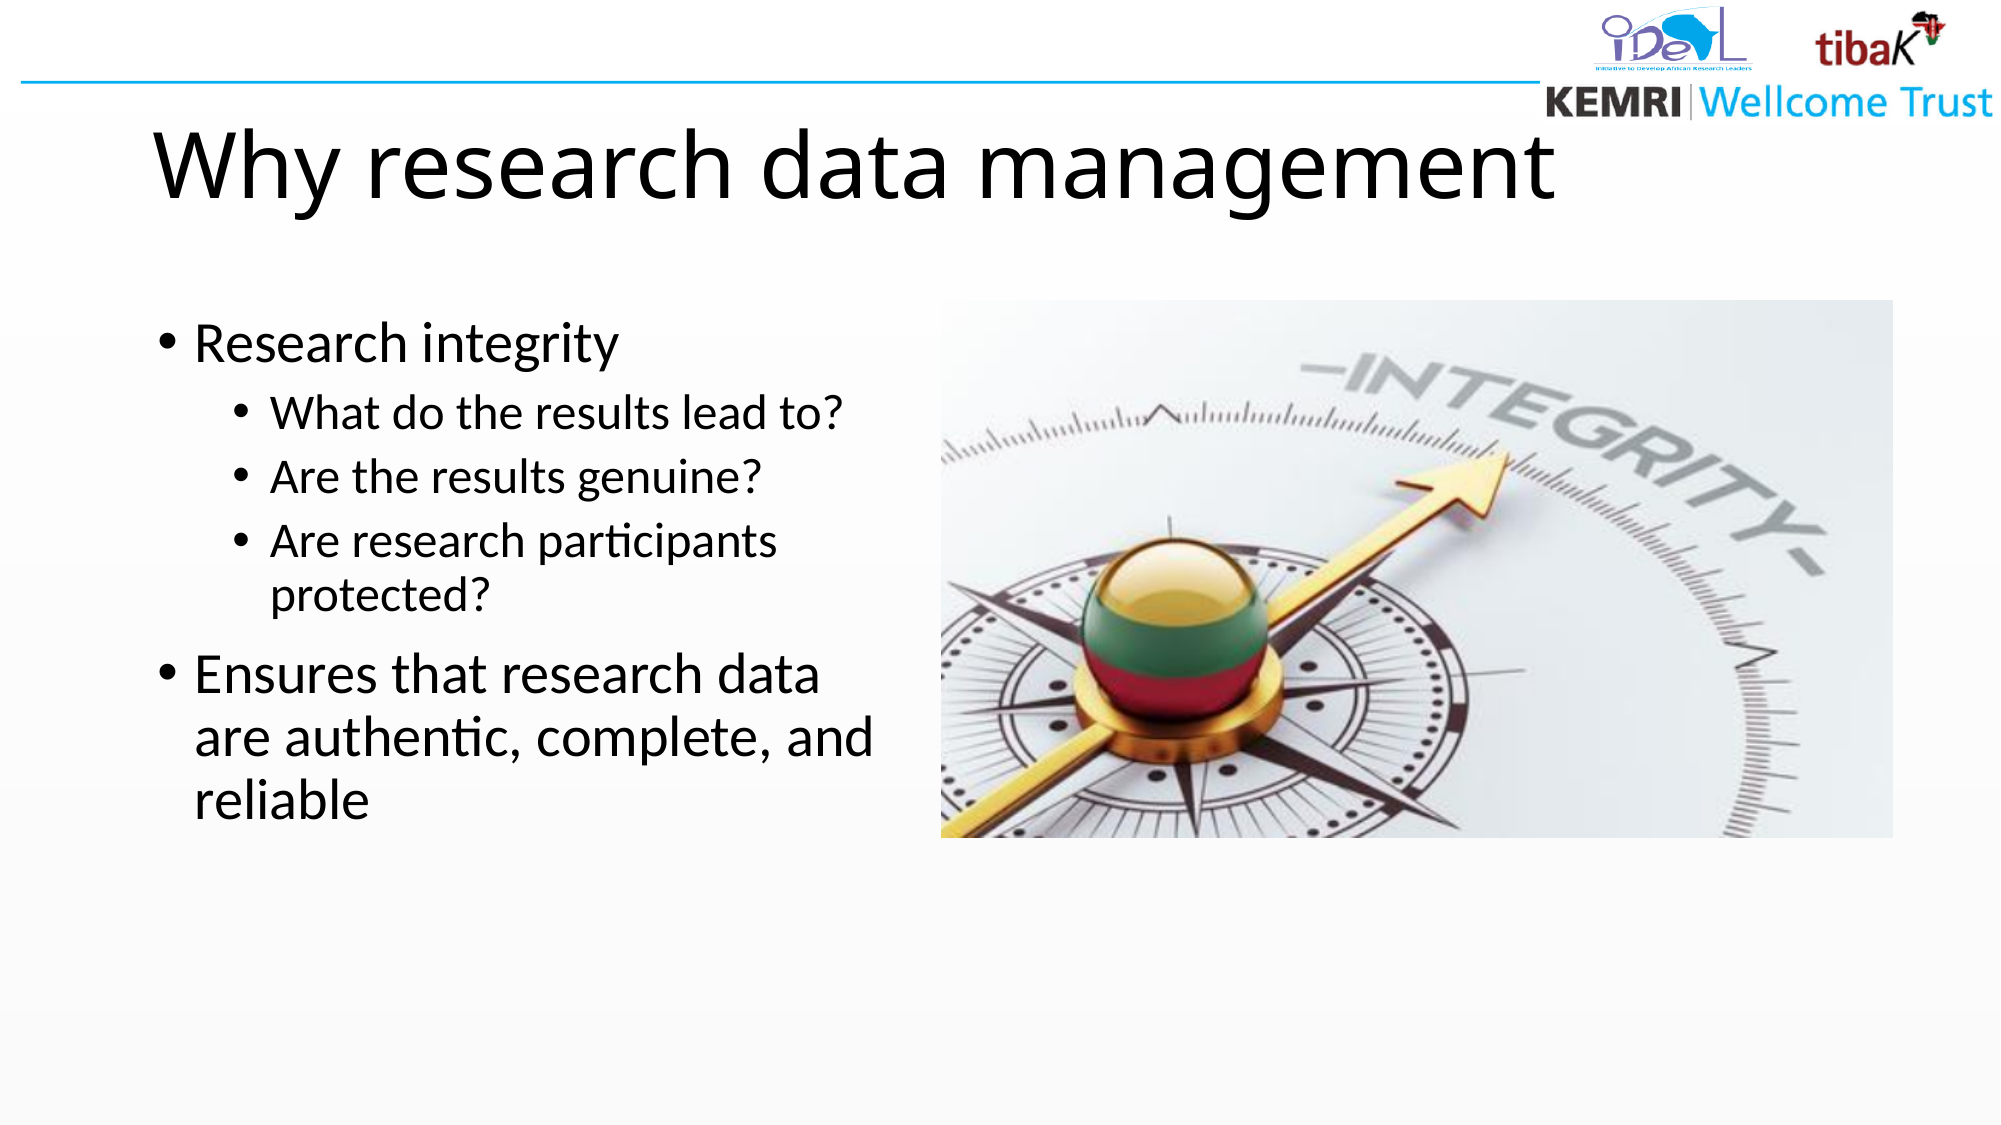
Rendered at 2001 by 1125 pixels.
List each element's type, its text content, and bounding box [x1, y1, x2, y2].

picture [941, 300, 1893, 838]
title Why research data management [137, 59, 1863, 278]
list Research integrity What do the results lead to? Are the results genuine? Are research participants protected? Ensures that research data are authentic, complete, and reliable [142, 305, 918, 1040]
picture [1540, 0, 2000, 124]
